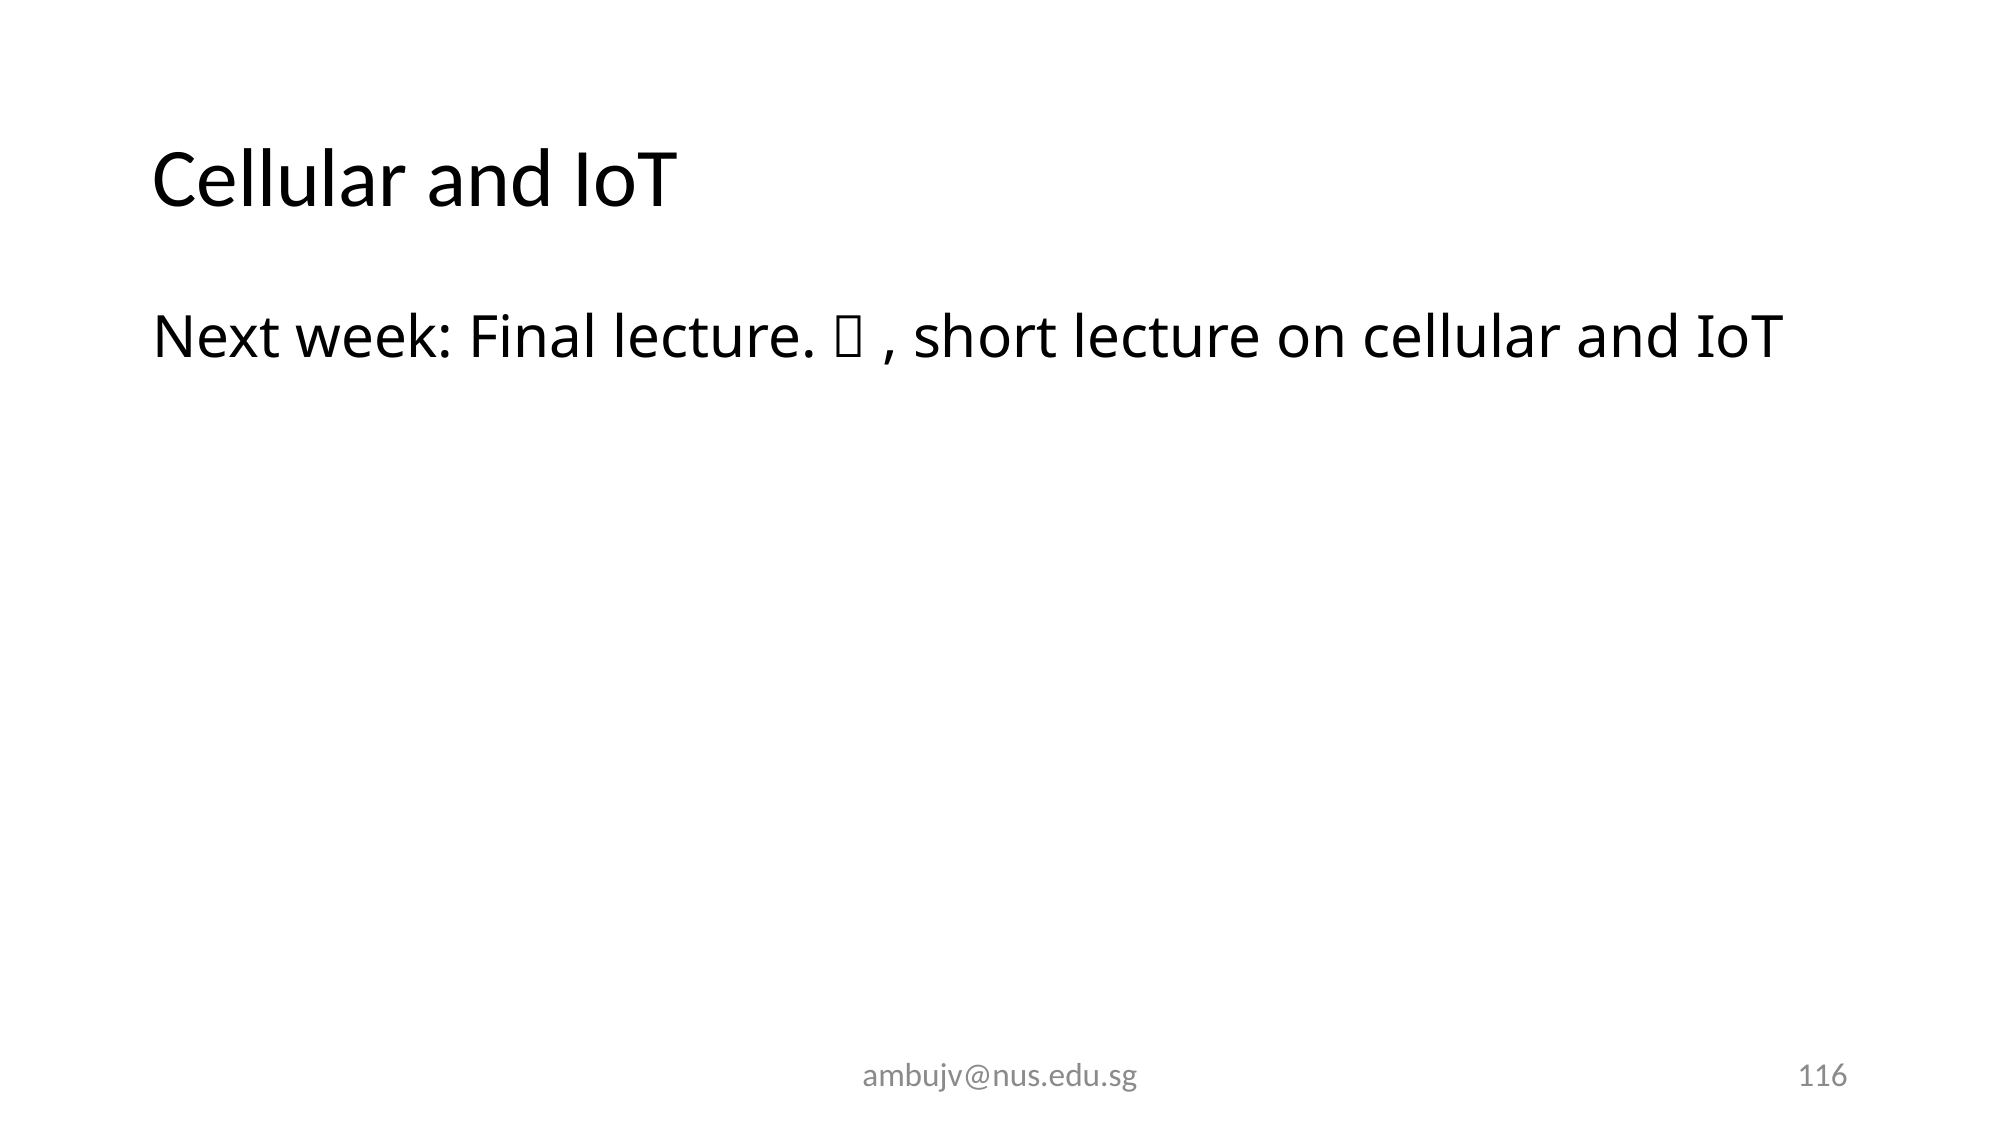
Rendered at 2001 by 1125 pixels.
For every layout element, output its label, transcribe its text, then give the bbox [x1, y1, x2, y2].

slide_number 116 [1412, 1042, 1863, 1103]
list Next week: Final lecture.  , short lecture on cellular and IoT [137, 299, 1960, 1024]
footer ambujv@nus.edu.sg [662, 1042, 1338, 1103]
title Cellular and IoT [137, 70, 1878, 289]
